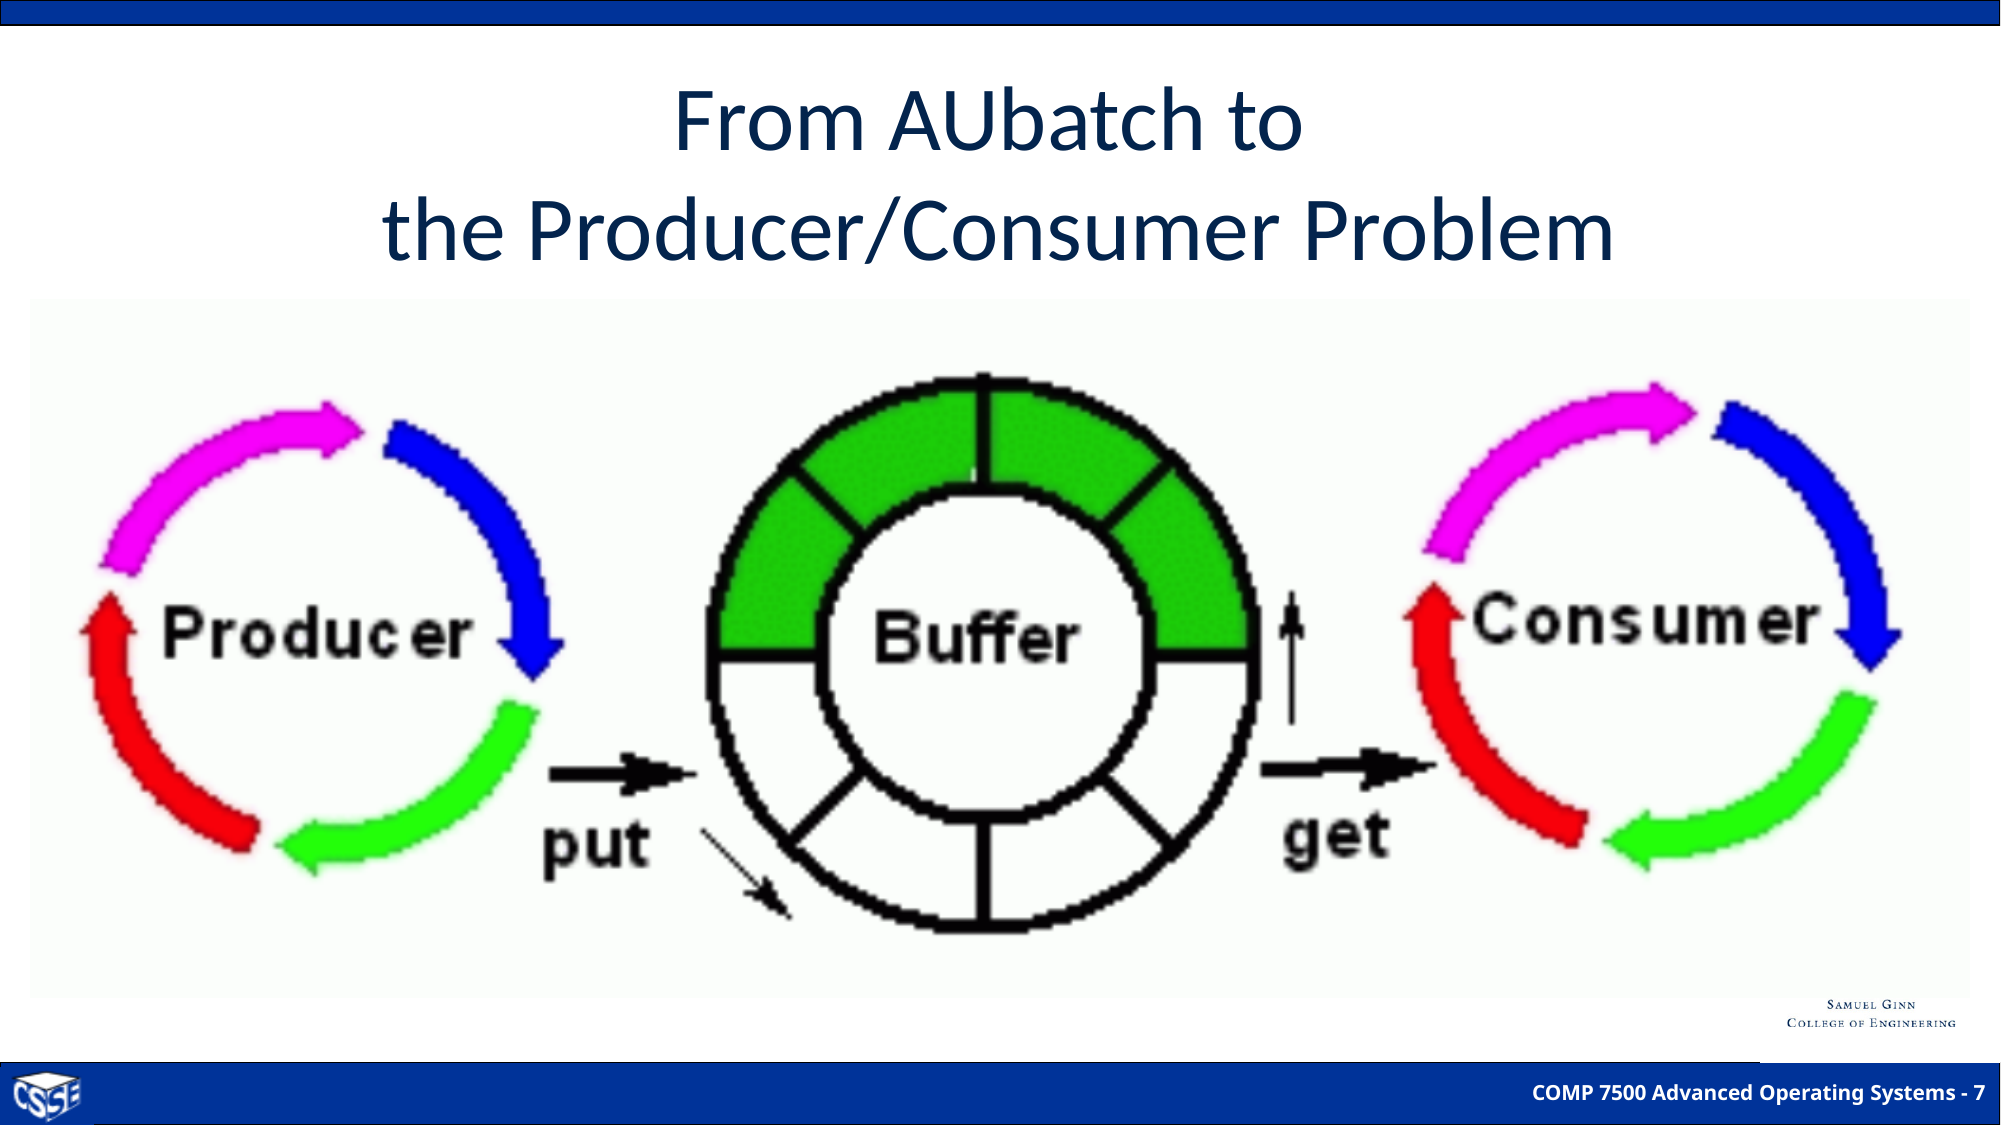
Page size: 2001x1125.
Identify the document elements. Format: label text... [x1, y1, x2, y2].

picture [0, 1067, 94, 1125]
title From AUbatch to the Producer/Consumer Problem [50, 62, 1950, 275]
picture [30, 299, 2000, 1063]
